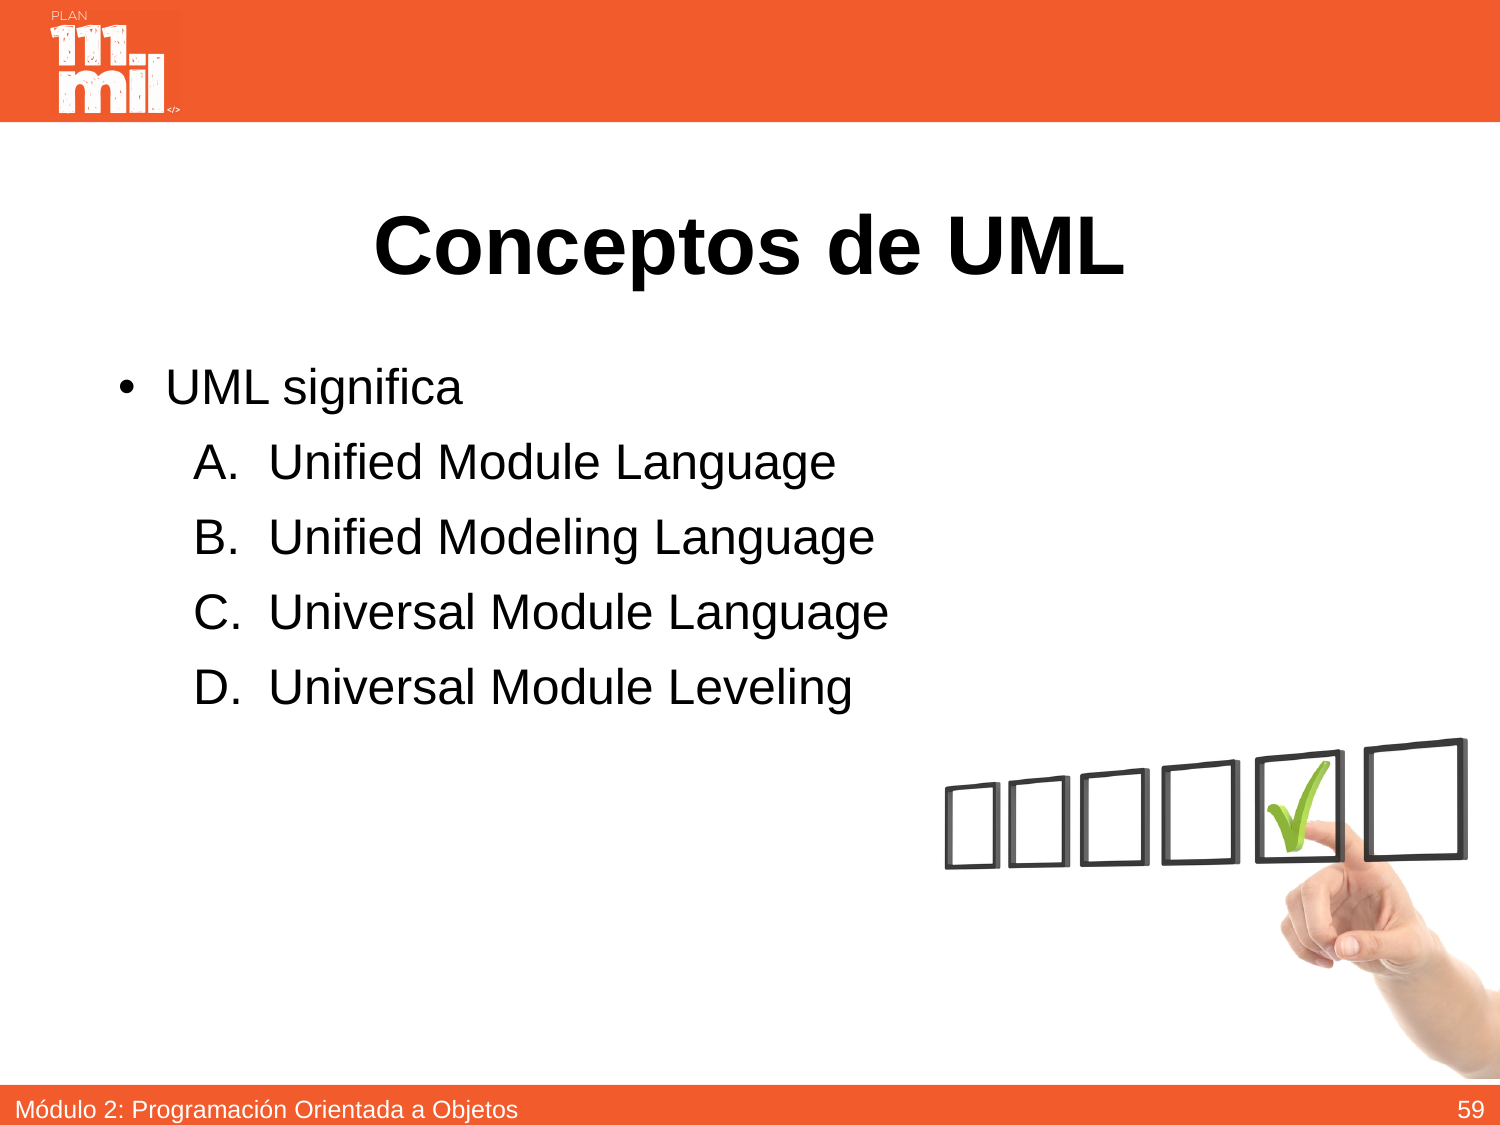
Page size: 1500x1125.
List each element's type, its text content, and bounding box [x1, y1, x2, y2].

list UML significa Unified Module Language Unified Modeling Language Universal Module Language Universal Module Leveling [103, 354, 1397, 1069]
slide_number 58 [1162, 1079, 1500, 1125]
title Conceptos de UML [103, 147, 1397, 348]
picture [915, 688, 1500, 1079]
footer Módulo 2: Programación Orientada a Objetos [0, 1078, 606, 1125]
